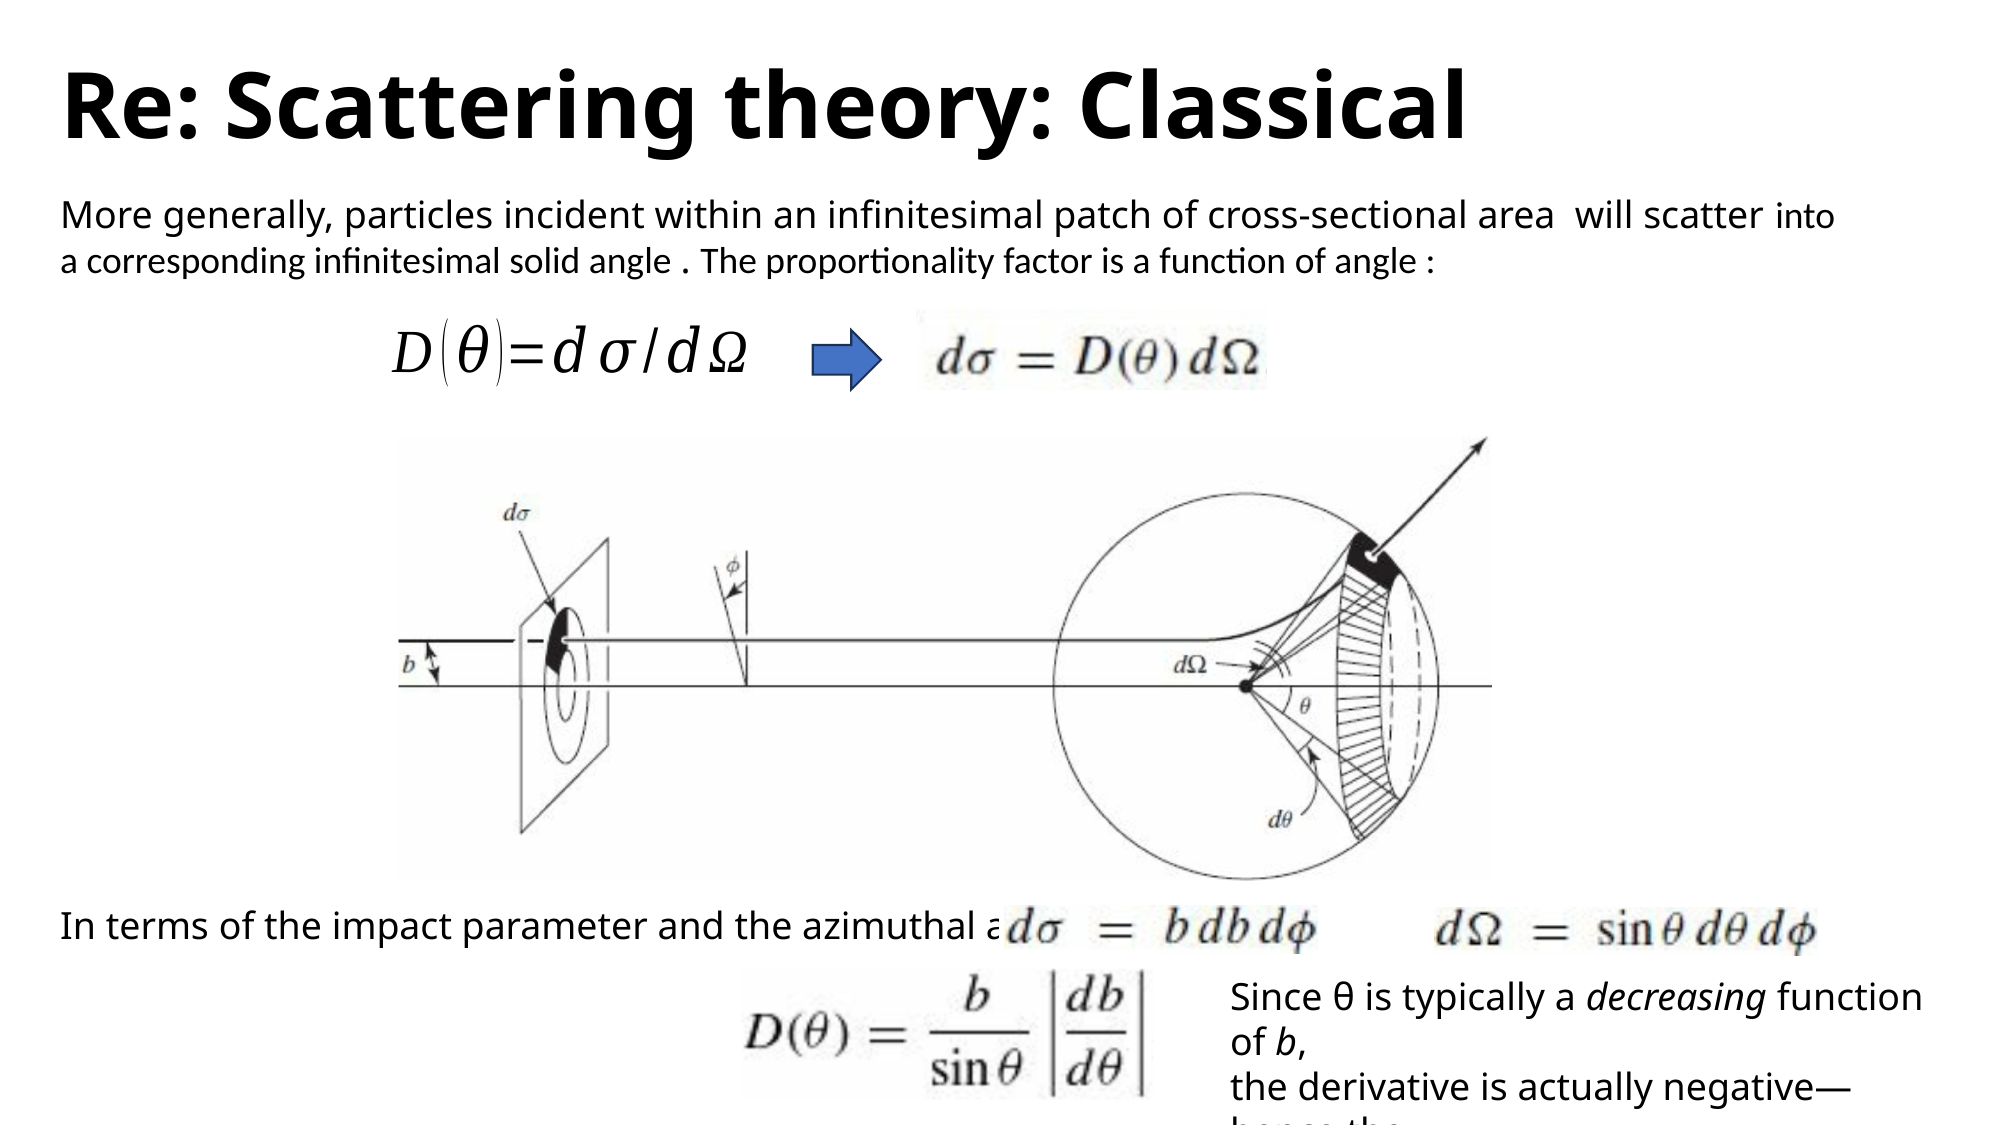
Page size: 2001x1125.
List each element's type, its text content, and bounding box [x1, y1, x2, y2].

text_box Re: Scattering theory: Classical [45, 0, 1771, 218]
picture [389, 308, 1503, 892]
text_box Since θ is typically a decreasing function of b, the derivative is actually negative—hence the absolute value sign. [1215, 965, 1964, 1125]
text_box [45, 894, 1938, 962]
picture [736, 950, 1154, 1111]
text_box [811, 327, 883, 390]
